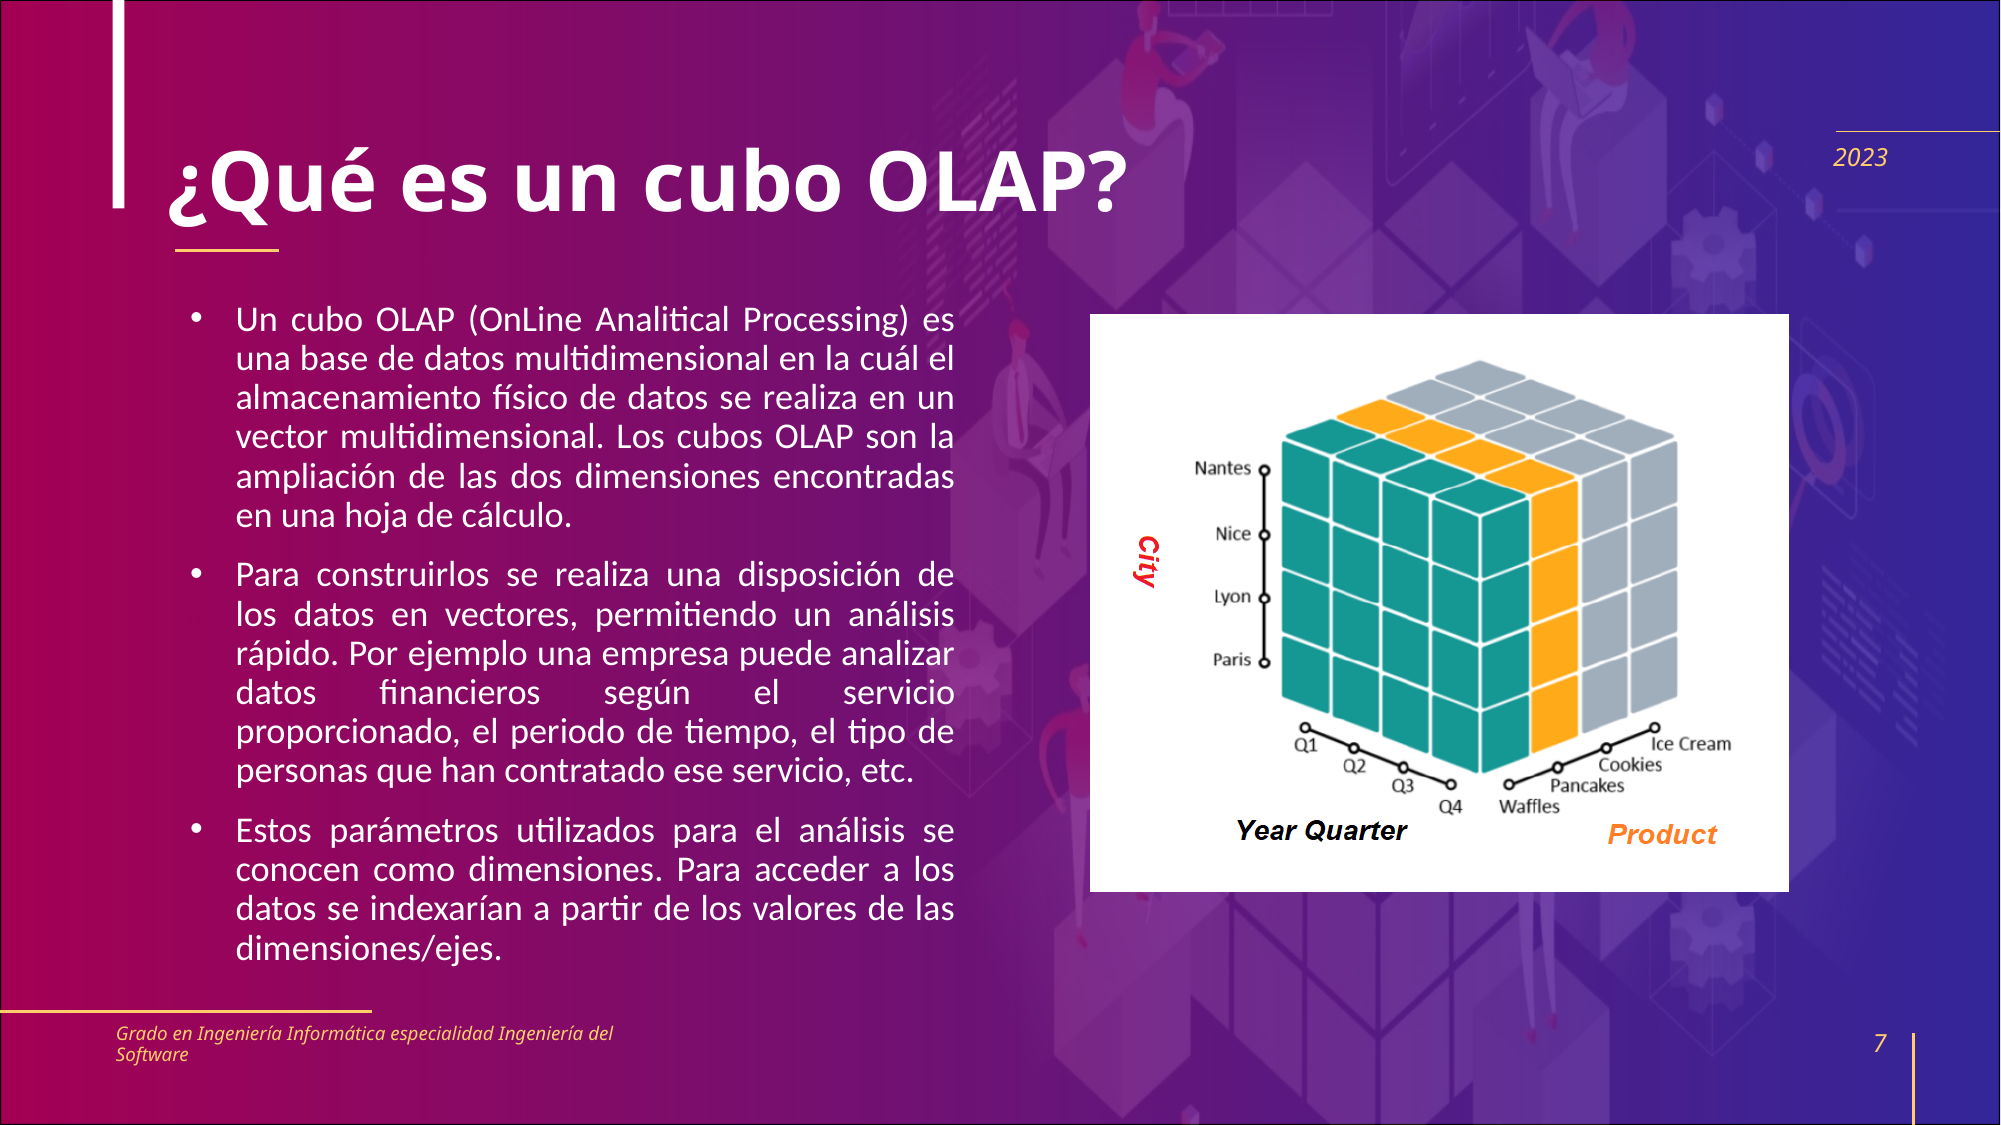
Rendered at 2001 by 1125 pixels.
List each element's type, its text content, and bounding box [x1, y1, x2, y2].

list Un cubo OLAP (OnLine Analitical Processing) es una base de datos multidimensional en la cuál el almacenamiento físico de datos se realiza en un vector multidimensional. Los cubos OLAP son la ampliación de las dos dimensiones encontradas en una hoja de cálculo. Para construirlos se realiza una disposición de los datos en vectores, permitiendo un análisis rápido. Por ejemplo una empresa puede analizar datos financieros según el servicio proporcionado, el periodo de tiempo, el tipo de personas que han contratado ese servicio, etc. Estos parámetros utilizados para el análisis se conocen como dimensiones. Para acceder a los datos se indexarían a partir de los valores de las dimensiones/ejes. [175, 292, 971, 985]
footer Grado en Ingeniería Informática especialidad Ingeniería del Software [100, 1015, 636, 1075]
list 2023 [1818, 137, 1919, 192]
picture [1090, 314, 1789, 892]
slide_number 7 [1451, 1015, 1902, 1075]
title ¿Qué es un cubo OLAP? [152, 75, 1789, 293]
